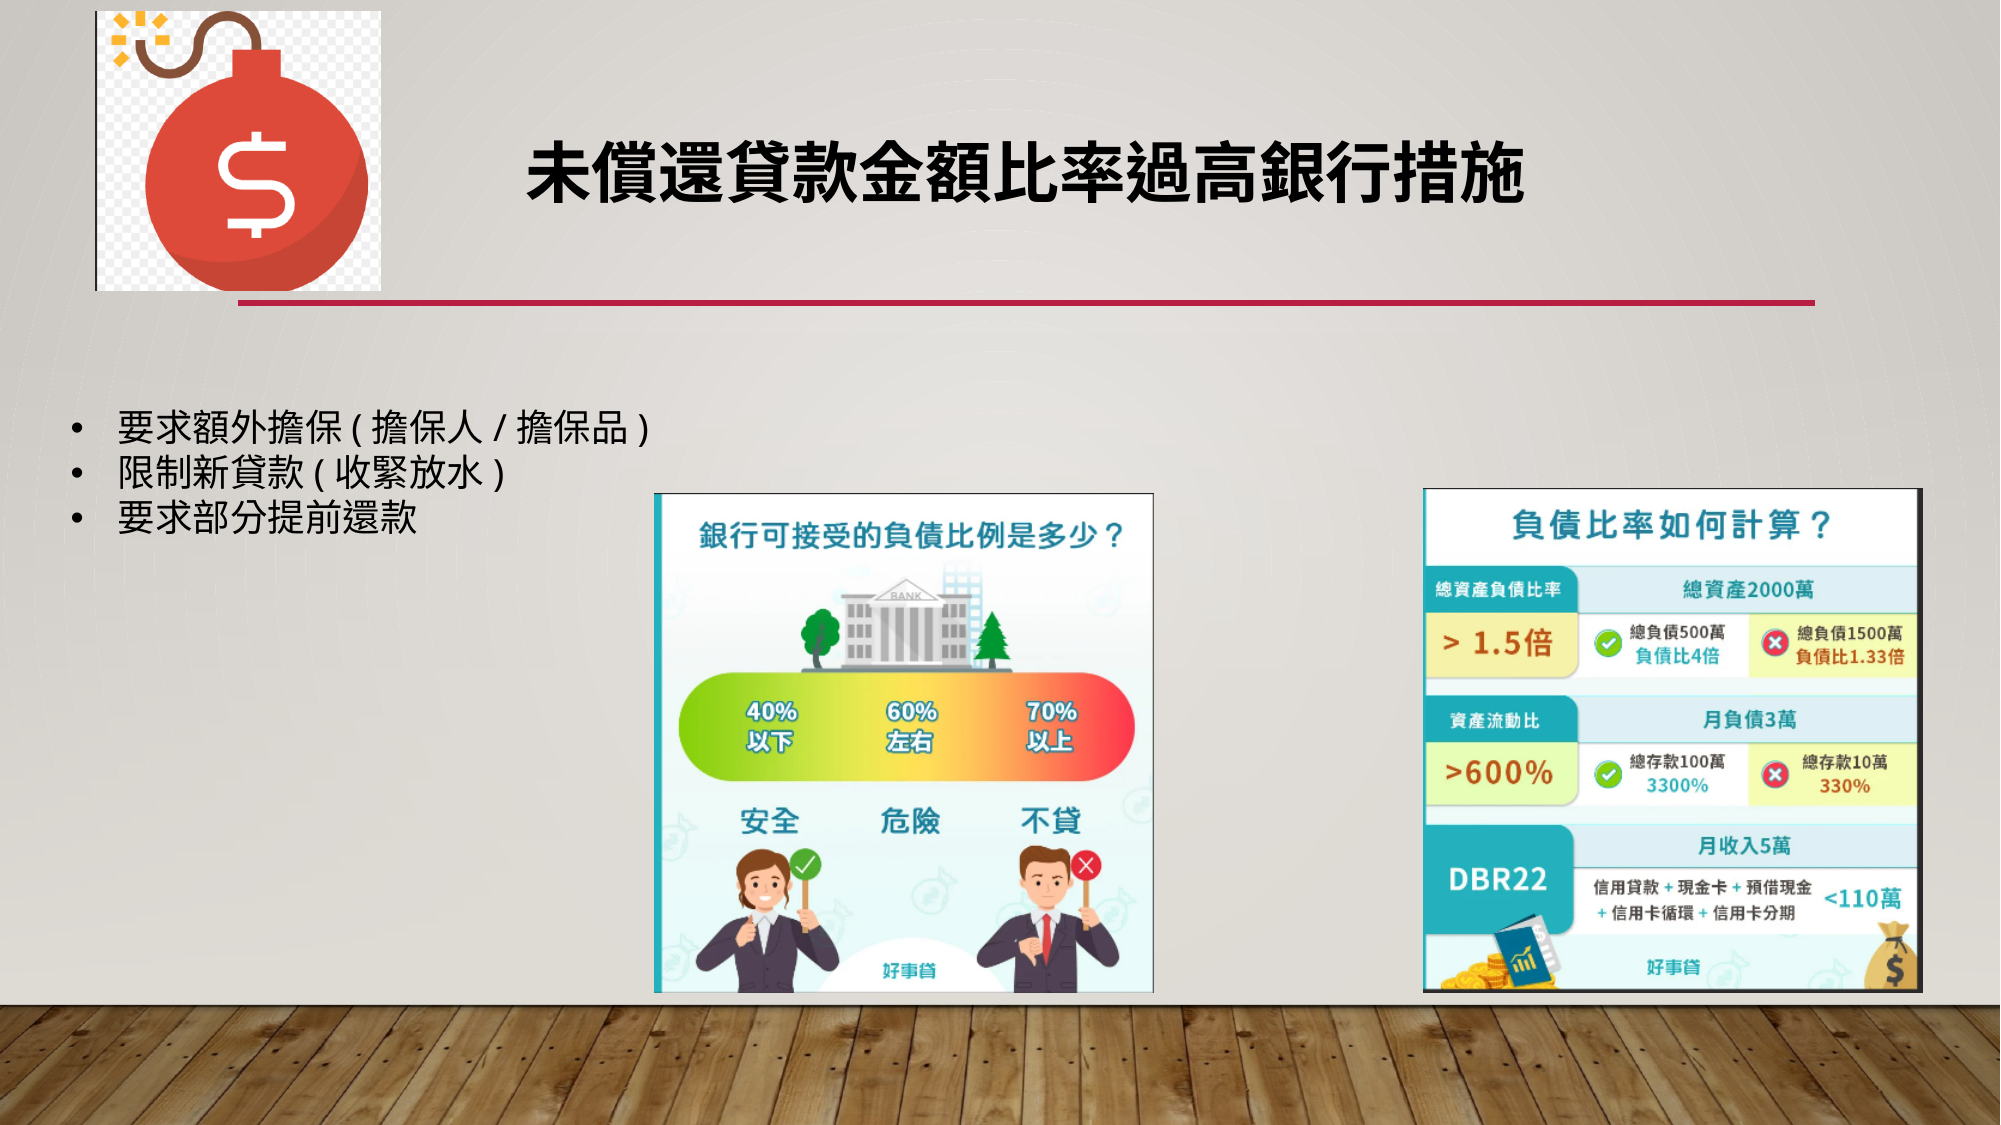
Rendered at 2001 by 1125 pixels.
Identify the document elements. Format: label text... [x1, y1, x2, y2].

picture [1423, 488, 1923, 994]
picture [0, 1005, 2000, 1125]
picture [654, 493, 1155, 994]
picture [95, 11, 381, 291]
text_box 要求額外擔保(擔保人/擔保品) 限制新貸款(收緊放水) 要求部分提前還款 [55, 397, 956, 637]
title 未償還貸款金額比率過高銀行措施 [238, 131, 1814, 305]
